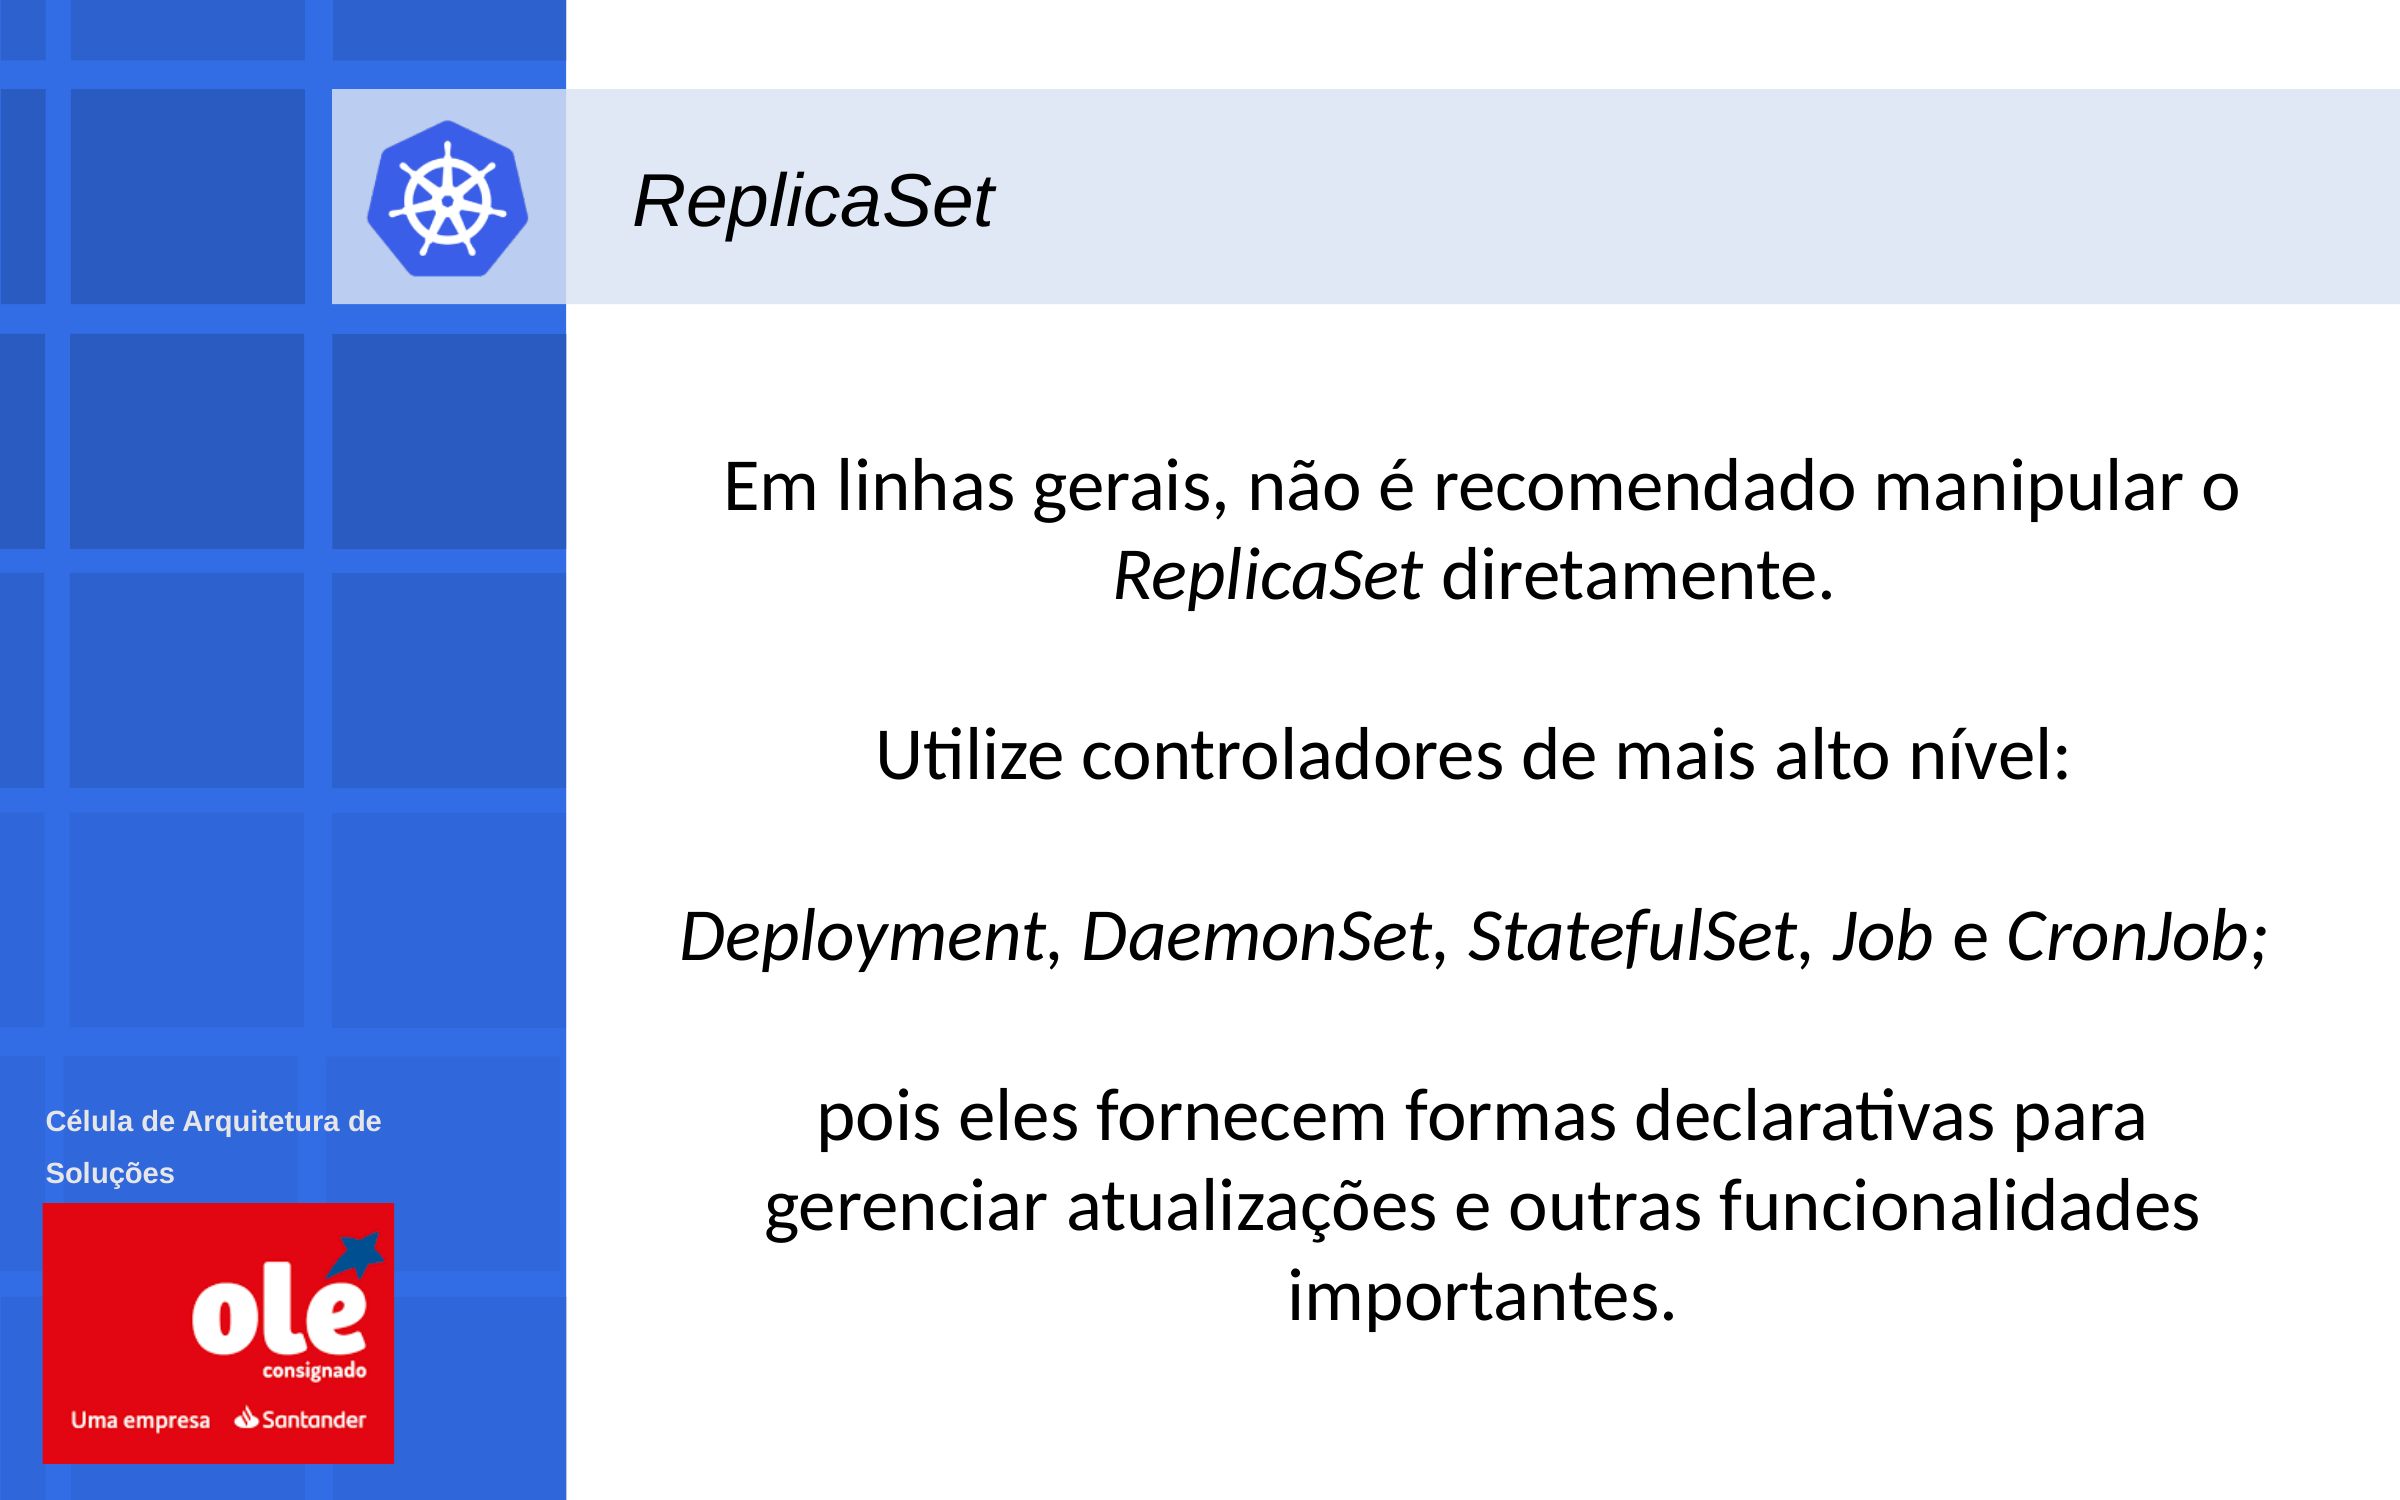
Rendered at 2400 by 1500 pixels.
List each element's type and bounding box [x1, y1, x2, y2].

text_box [0, 0, 2400, 1500]
text_box [0, 333, 568, 1500]
